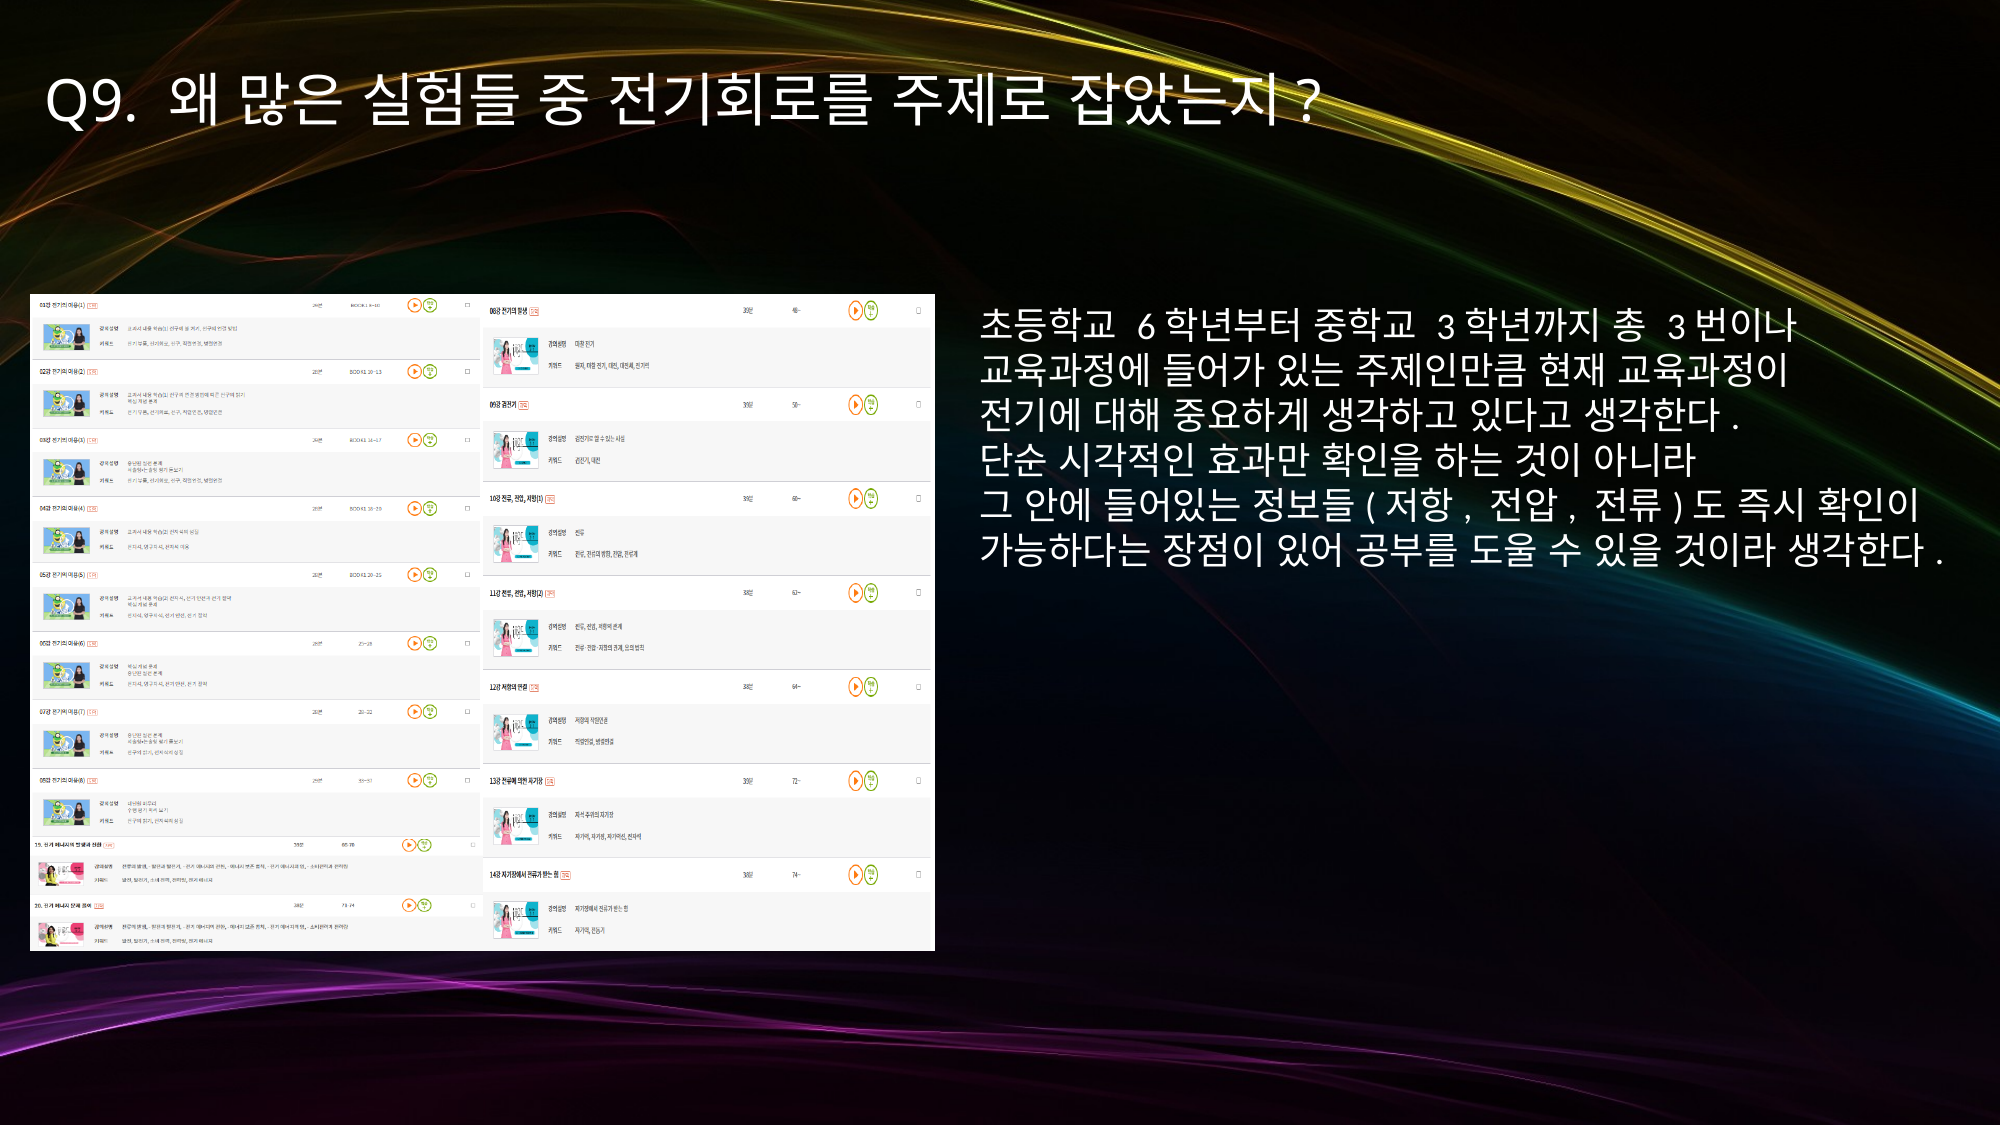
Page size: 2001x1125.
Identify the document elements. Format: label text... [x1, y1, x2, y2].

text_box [29, 294, 935, 951]
picture [0, 0, 2000, 1125]
text_box 초등학교 6학년부터 중학교 3학년까지 총 3번이나 교육과정에 들어가 있는 주제인만큼 현재 교육과정이 전기에 대해 중요하게 생각하고 있다고 생각한다. 단순 시각적인 효과만 확인을 하는 것이 아니라 그 안에 들어있는 정보들(저항, 전압, 전류)도 즉시 확인이 가능하다는 장점이 있어 공부를 도울 수 있을 것이라 생각한다. [964, 294, 1960, 580]
text_box Q9. 왜 많은 실험들 중 전기회로를 주제로 잡았는지? [29, 56, 1800, 141]
